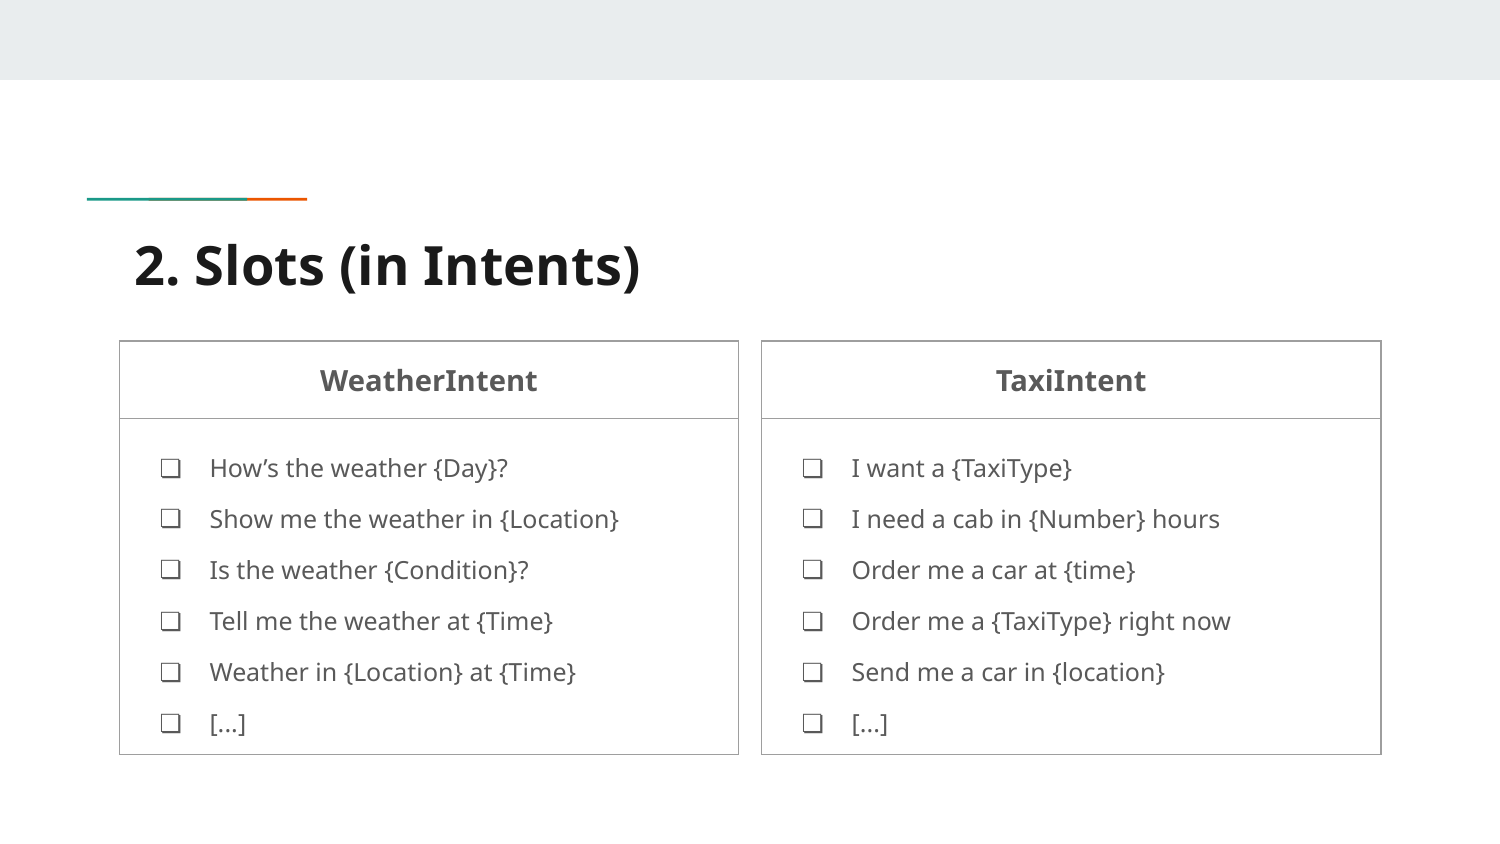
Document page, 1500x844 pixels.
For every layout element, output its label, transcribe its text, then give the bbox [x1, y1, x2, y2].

table_cell How’s the weather {Day}? Show me the weather in {Location} Is the weather {Condition}? Tell me the weather at {Time} Weather in {Location} at {Time} [...] [120, 419, 738, 754]
table_header WeatherIntent [120, 342, 738, 418]
title 2. Slots (in Intents) [119, 216, 1381, 305]
table_cell I want a {TaxiType} I need a cab in {Number} hours Order me a car at {time} Order me a {TaxiType} right now Send me a car in {location} [...] [762, 419, 1380, 754]
table_header TaxiIntent [762, 342, 1380, 418]
